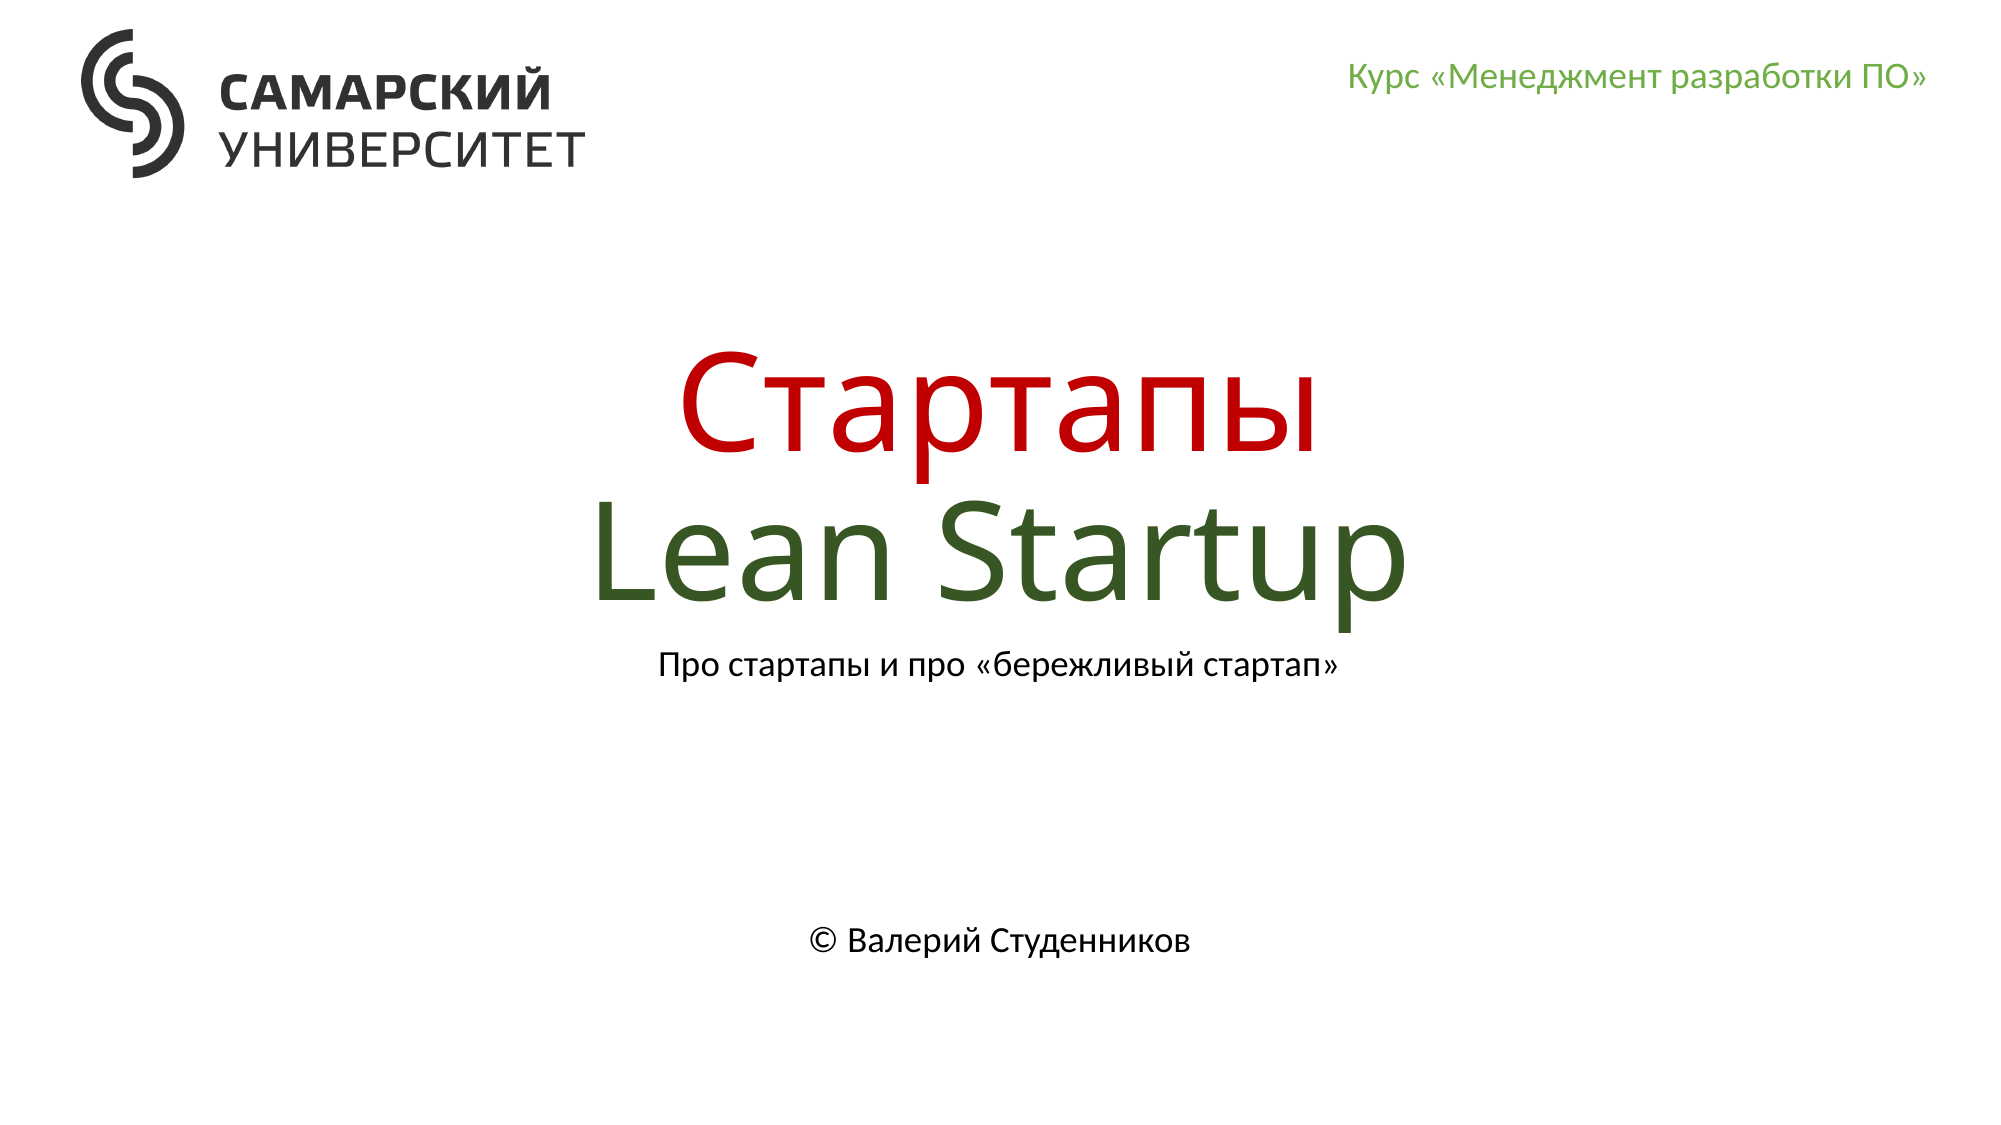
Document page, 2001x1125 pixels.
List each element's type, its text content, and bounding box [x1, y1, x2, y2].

subtitle Про стартапы и про «бережливый стартап» © Валерий Студенников [249, 637, 1750, 972]
text_box Курс «Менеджмент разработки ПО» [1333, 43, 1945, 104]
picture [80, 29, 585, 179]
title Стартапы Lean Startup [249, 311, 1750, 637]
